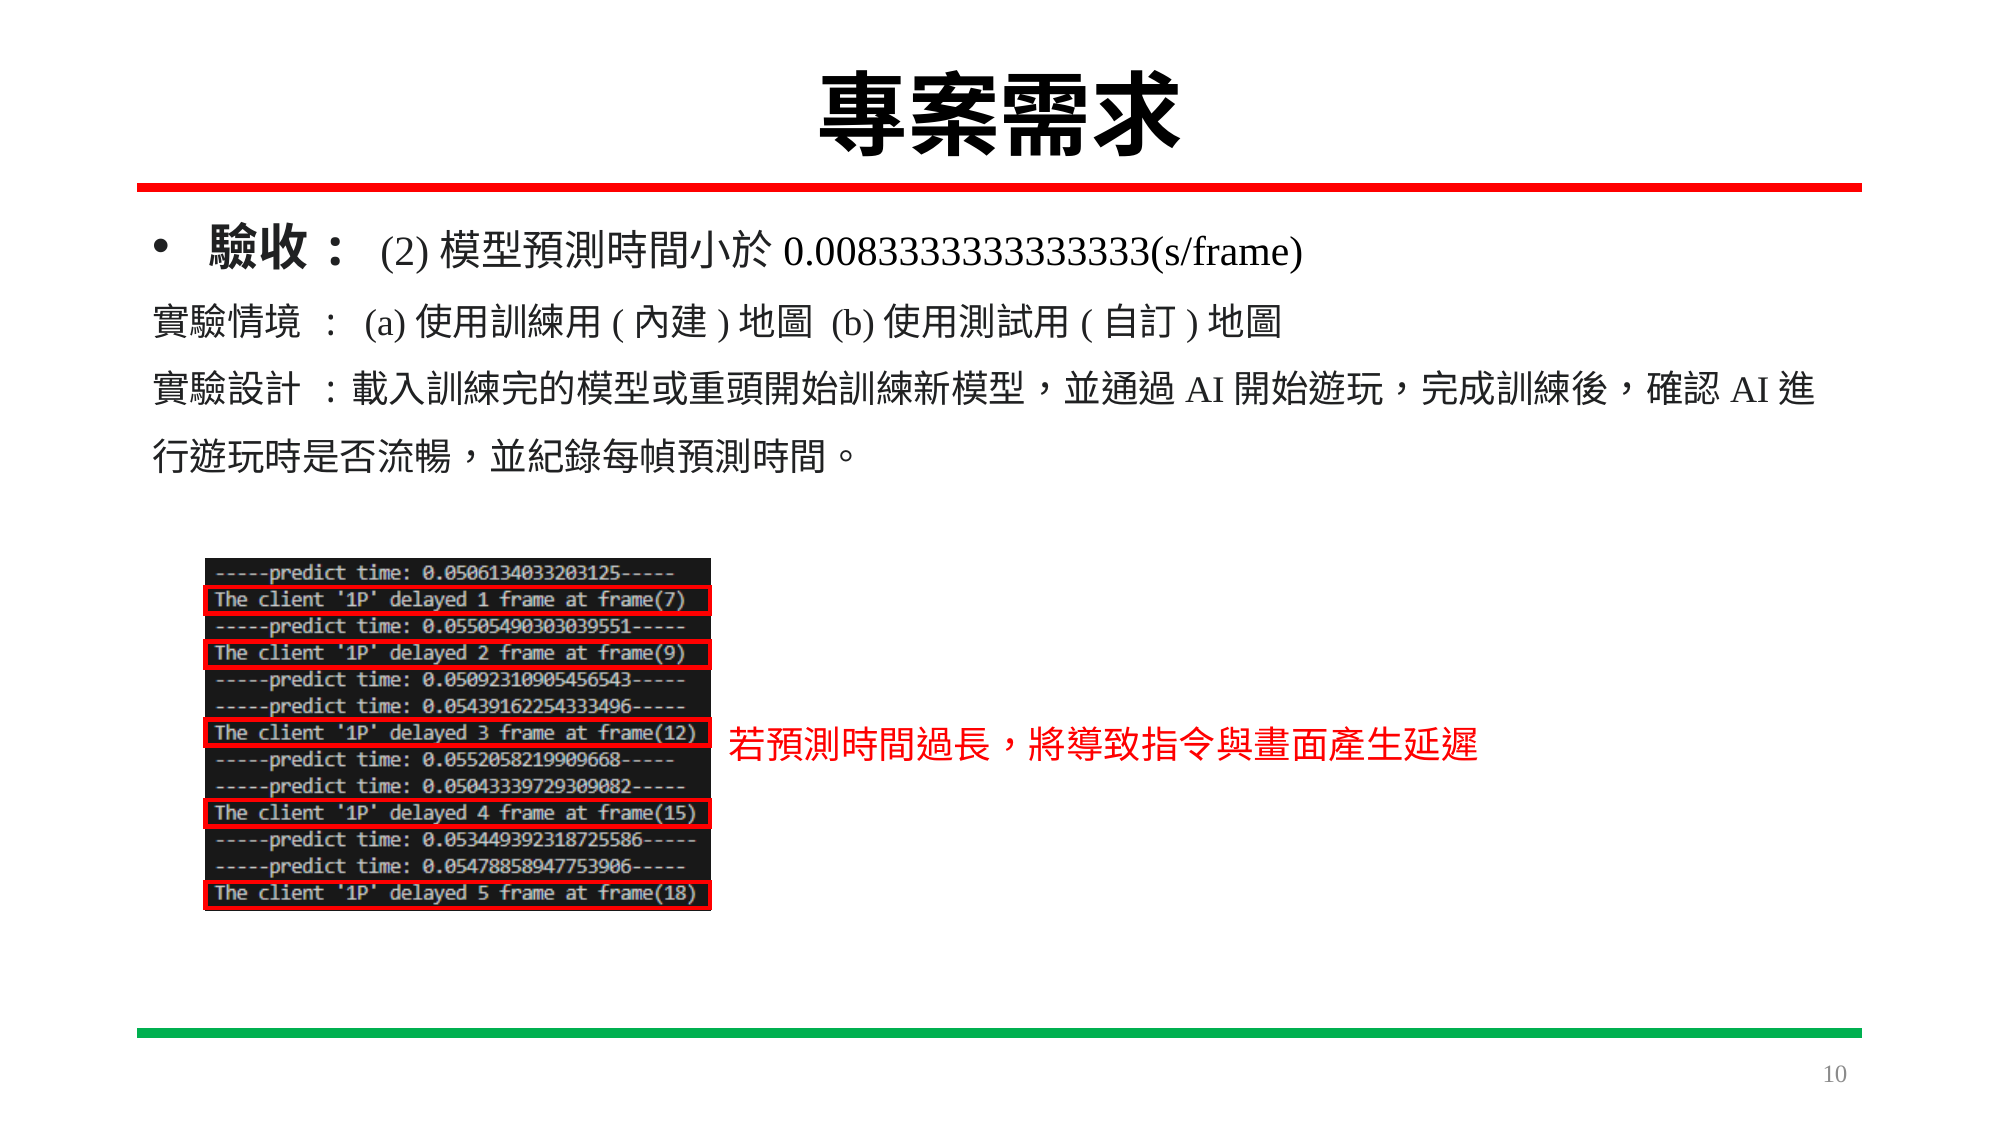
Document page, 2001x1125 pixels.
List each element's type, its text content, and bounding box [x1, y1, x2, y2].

text_box 若預測時間過長，將導致指令與畫面產生延遲 [714, 714, 1494, 774]
text_box 驗收: (2)模型預測時間小於0.0083333333333333(s/frame) 實驗情境 : (a)使用訓練用(內建)地圖 (b)使用測試用(自訂)地圖 實驗設計 :載入訓練完的模型或重頭開始訓練新模型，並通過AI開始遊玩，完成訓練後，確認AI進行遊玩時是否流暢，並紀錄每幀預測時間。 [137, 177, 1863, 486]
picture [205, 558, 711, 911]
slide_number 10 [1412, 1042, 1863, 1103]
title 專案需求 [137, 59, 1863, 177]
